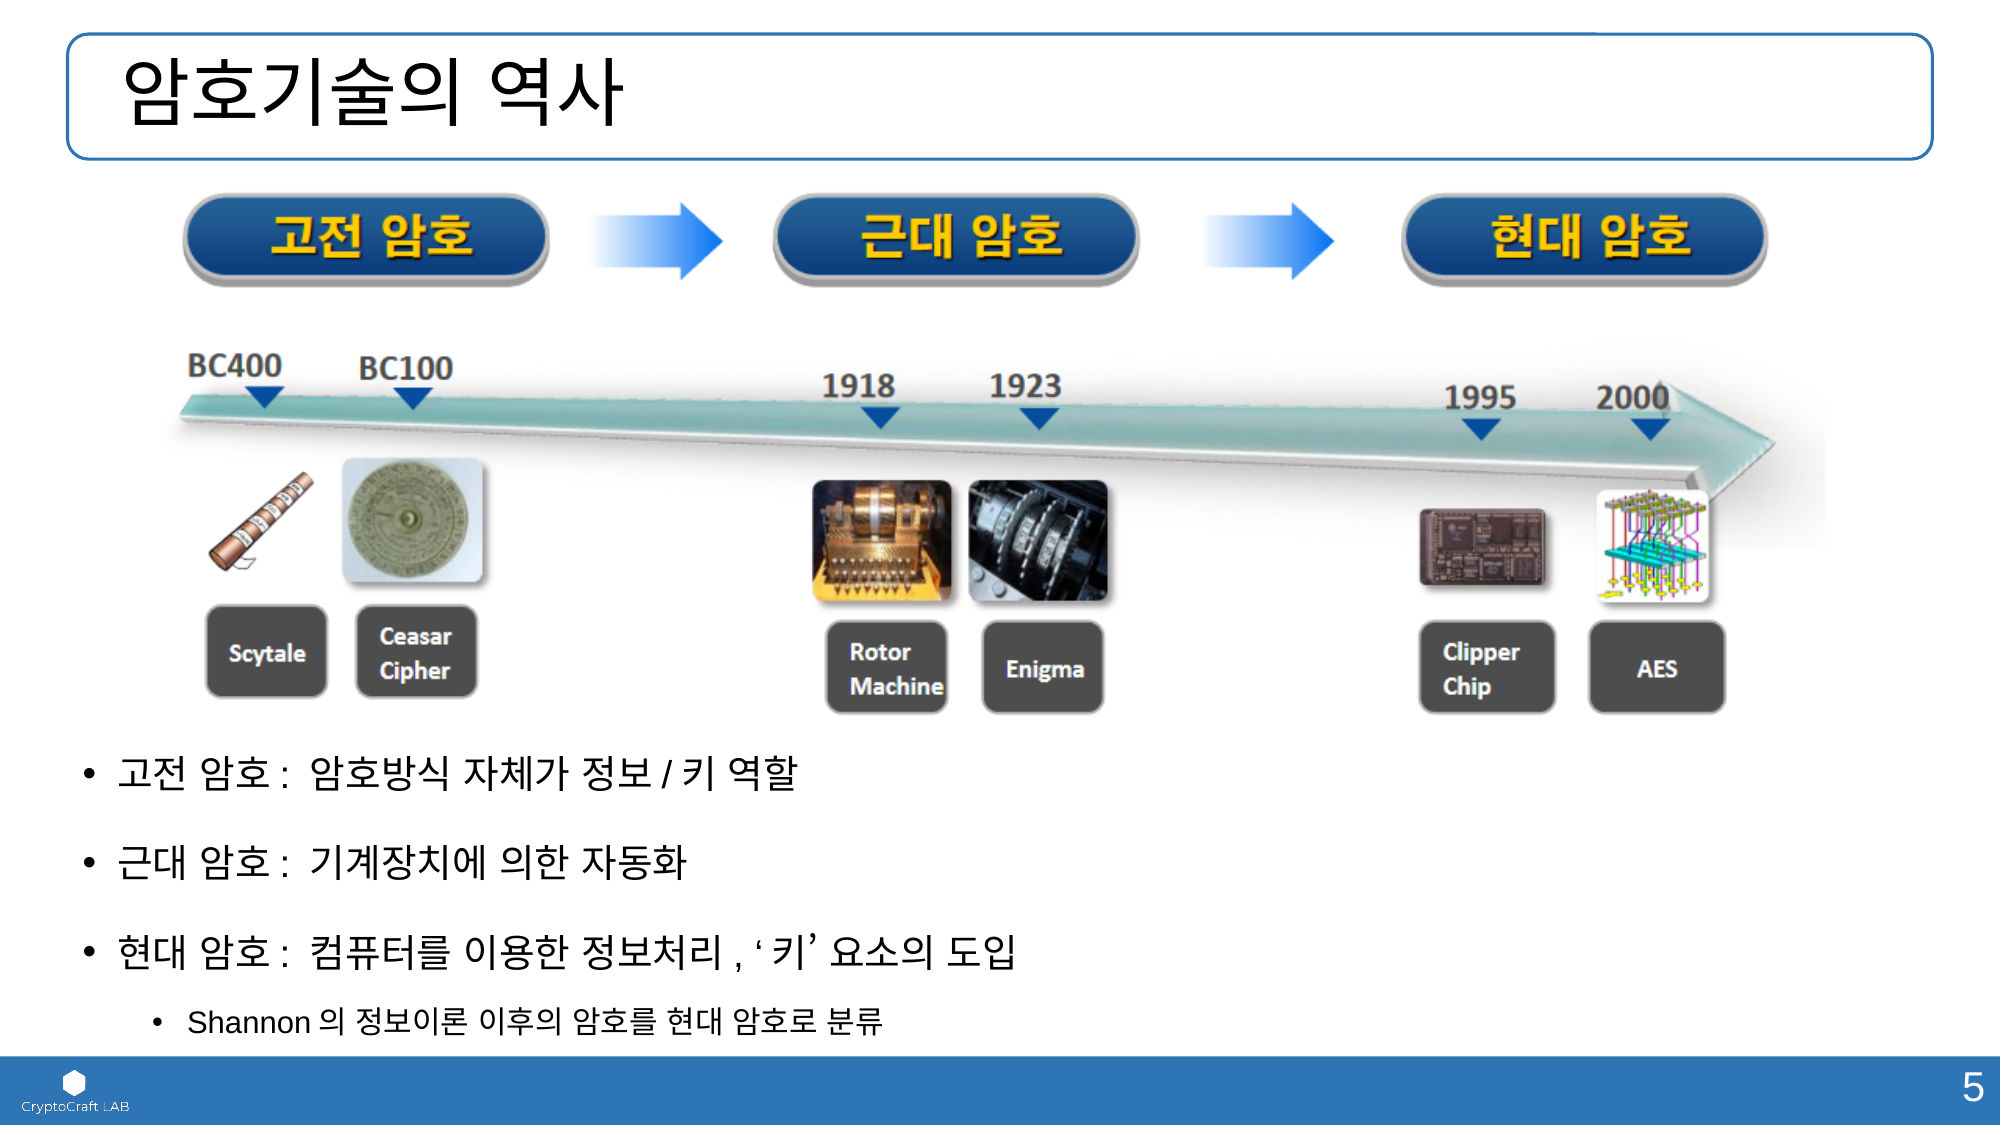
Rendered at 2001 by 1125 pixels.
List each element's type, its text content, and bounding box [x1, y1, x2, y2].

title 암호기술의 역사 [67, 34, 1933, 160]
picture [13, 1061, 138, 1123]
list 고전 암호: 암호방식 자체가 정보/키 역할 근대 암호: 기계장치에 의한 자동화 현대 암호: 컴퓨터를 이용한 정보처리, ‘키’ 요소의 도입 Shannon의 정보이론 이후의 암호를 현대 암호로 분류 [67, 717, 1933, 1049]
picture [153, 164, 1847, 767]
